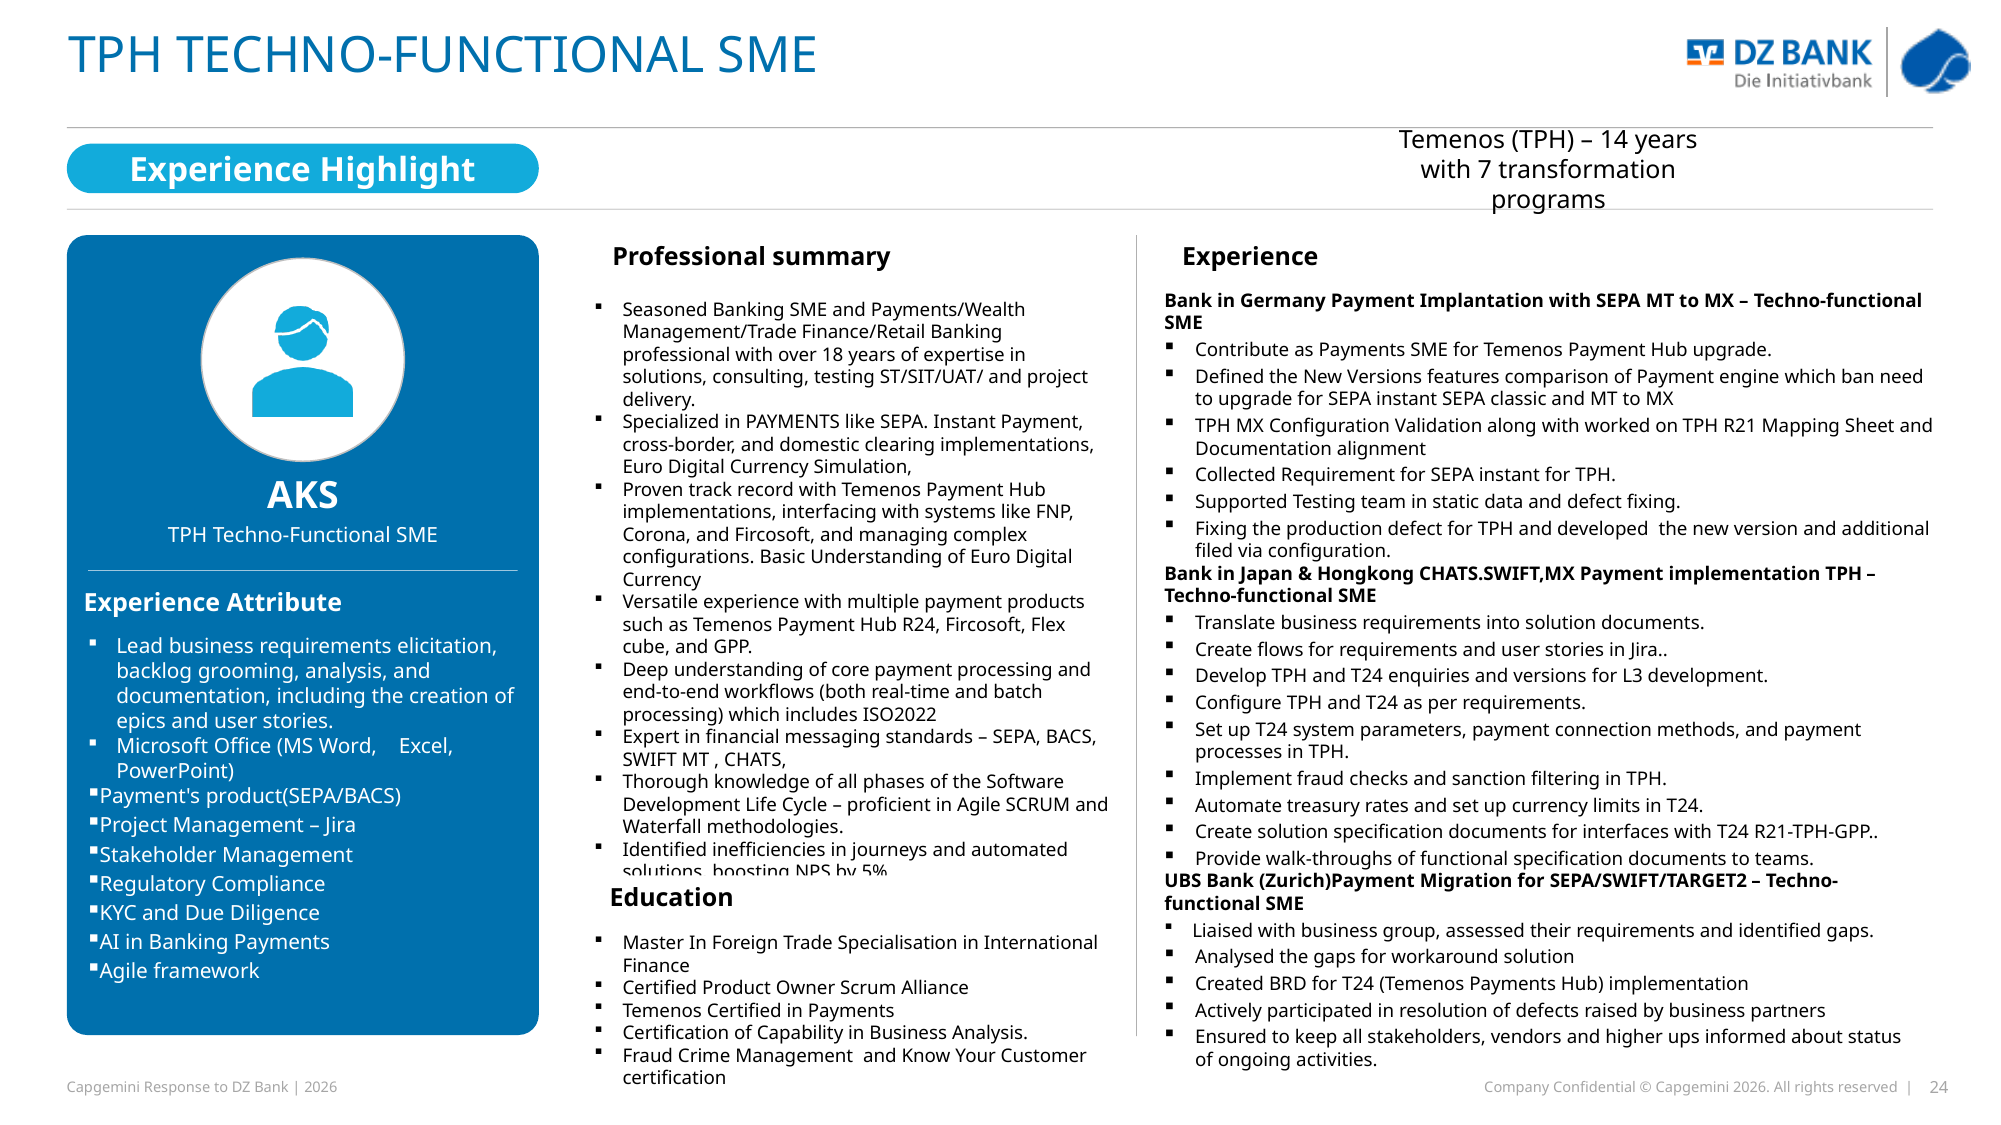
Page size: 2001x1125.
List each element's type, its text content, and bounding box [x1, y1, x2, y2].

text_box [229, 257, 377, 288]
text_box [65, 234, 540, 1037]
text_box [200, 290, 227, 429]
text_box Education [590, 874, 1108, 919]
text_box [237, 439, 368, 463]
text_box TPH Techno-Functional SME [83, 522, 522, 548]
text_box [378, 289, 406, 430]
text_box Temenos (TPH) – 14 years with 7 transformation programs [1371, 210, 1726, 214]
text_box Experience [1163, 234, 1935, 278]
text_box Temenos (TPH) – 14 years with 7 transformation programs [1371, 123, 1726, 127]
picture [227, 288, 378, 439]
text_box Master In Foreign Trade Specialisation in International Finance Certified Product Owner Scrum Alliance Temenos Certified in Payments Certification of Capability in Business Analysis. Fraud Crime Management and Know Your Customer certification [594, 930, 1109, 1089]
text_box Bank in Germany Payment Implantation with SEPA MT to MX – Techno-functional SME Contribute as Payments SME for Temenos Payment Hub upgrade. Defined the New Versions features comparison of Payment engine which ban need to upgrade for SEPA instant SEPA classic and MT to MX TPH MX Configuration Validation along with worked on TPH R21 Mapping Sheet and Documentation alignment Collected Requirement for SEPA instant for TPH. Supported Testing team in static data and defect fixing. Fixing the production defect for TPH and developed the new version and additional filed via configuration. Bank in Japan & Hongkong CHATS.SWIFT,MX Payment implementation TPH – Techno-functional SME Translate business requirements into solution documents. Create flows for requirements and user stories in Jira.. Develop TPH and T24 enquiries and versions for L3 development. Configure TPH and T24 as per requirements. Set up T24 system parameters, payment connection methods, and payment processes in TPH. Implement fraud checks and sanction filtering in TPH. Automate treasury rates and set up currency limits in T24. Create solution specification documents for interfaces with T24 R21-TPH-GPP.. Provide walk-throughs of functional specification documents to teams. UBS Bank (Zurich)Payment Migration for SEPA/SWIFT/TARGET2 – Techno-functional SME Liaised with business group, assessed their requirements and identified gaps. Analysed the gaps for workaround solution Created BRD for T24 (Temenos Payments Hub) implementation Actively participated in resolution of defects raised by business partners Ensured to keep all stakeholders, vendors and higher ups informed about status of ongoing activities. [1164, 288, 1933, 1071]
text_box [66, 127, 1933, 210]
text_box Experience Attribute [83, 580, 523, 624]
text_box Professional summary [593, 234, 1110, 278]
text_box Lead business requirements elicitation, backlog grooming, analysis, and documentation, including the creation of epics and user stories. Microsoft Office (MS Word, Excel, PowerPoint) Payment's product(SEPA/BACS) Project Management – Jira Stakeholder Management Regulatory Compliance KYC and Due Diligence AI in Banking Payments Agile framework [88, 632, 518, 984]
text_box Seasoned Banking SME and Payments/Wealth Management/Trade Finance/Retail Banking professional with over 18 years of expertise in solutions, consulting, testing ST/SIT/UAT/ and project delivery. Specialized in PAYMENTS like SEPA. Instant Payment, cross-border, and domestic clearing implementations, Euro Digital Currency Simulation, Proven track record with Temenos Payment Hub implementations, interfacing with systems like FNP, Corona, and Fircosoft, and managing complex configurations. Basic Understanding of Euro Digital Currency Versatile experience with multiple payment products such as Temenos Payment Hub R24, Fircosoft, Flex cube, and GPP. Deep understanding of core payment processing and end-to-end workflows (both real-time and batch processing) which includes ISO2022 Expert in financial messaging standards – SEPA, BACS, SWIFT MT , CHATS, Thorough knowledge of all phases of the Software Development Life Cycle – proficient in Agile SCRUM and Waterfall methodologies. Identified inefficiencies in journeys and automated solutions, boosting NPS by 5% [594, 297, 1109, 883]
picture [1899, 23, 1971, 136]
title TPH TECHNO-FUNCTIONAL SME [68, 29, 1663, 127]
text_box AKS [83, 470, 522, 517]
